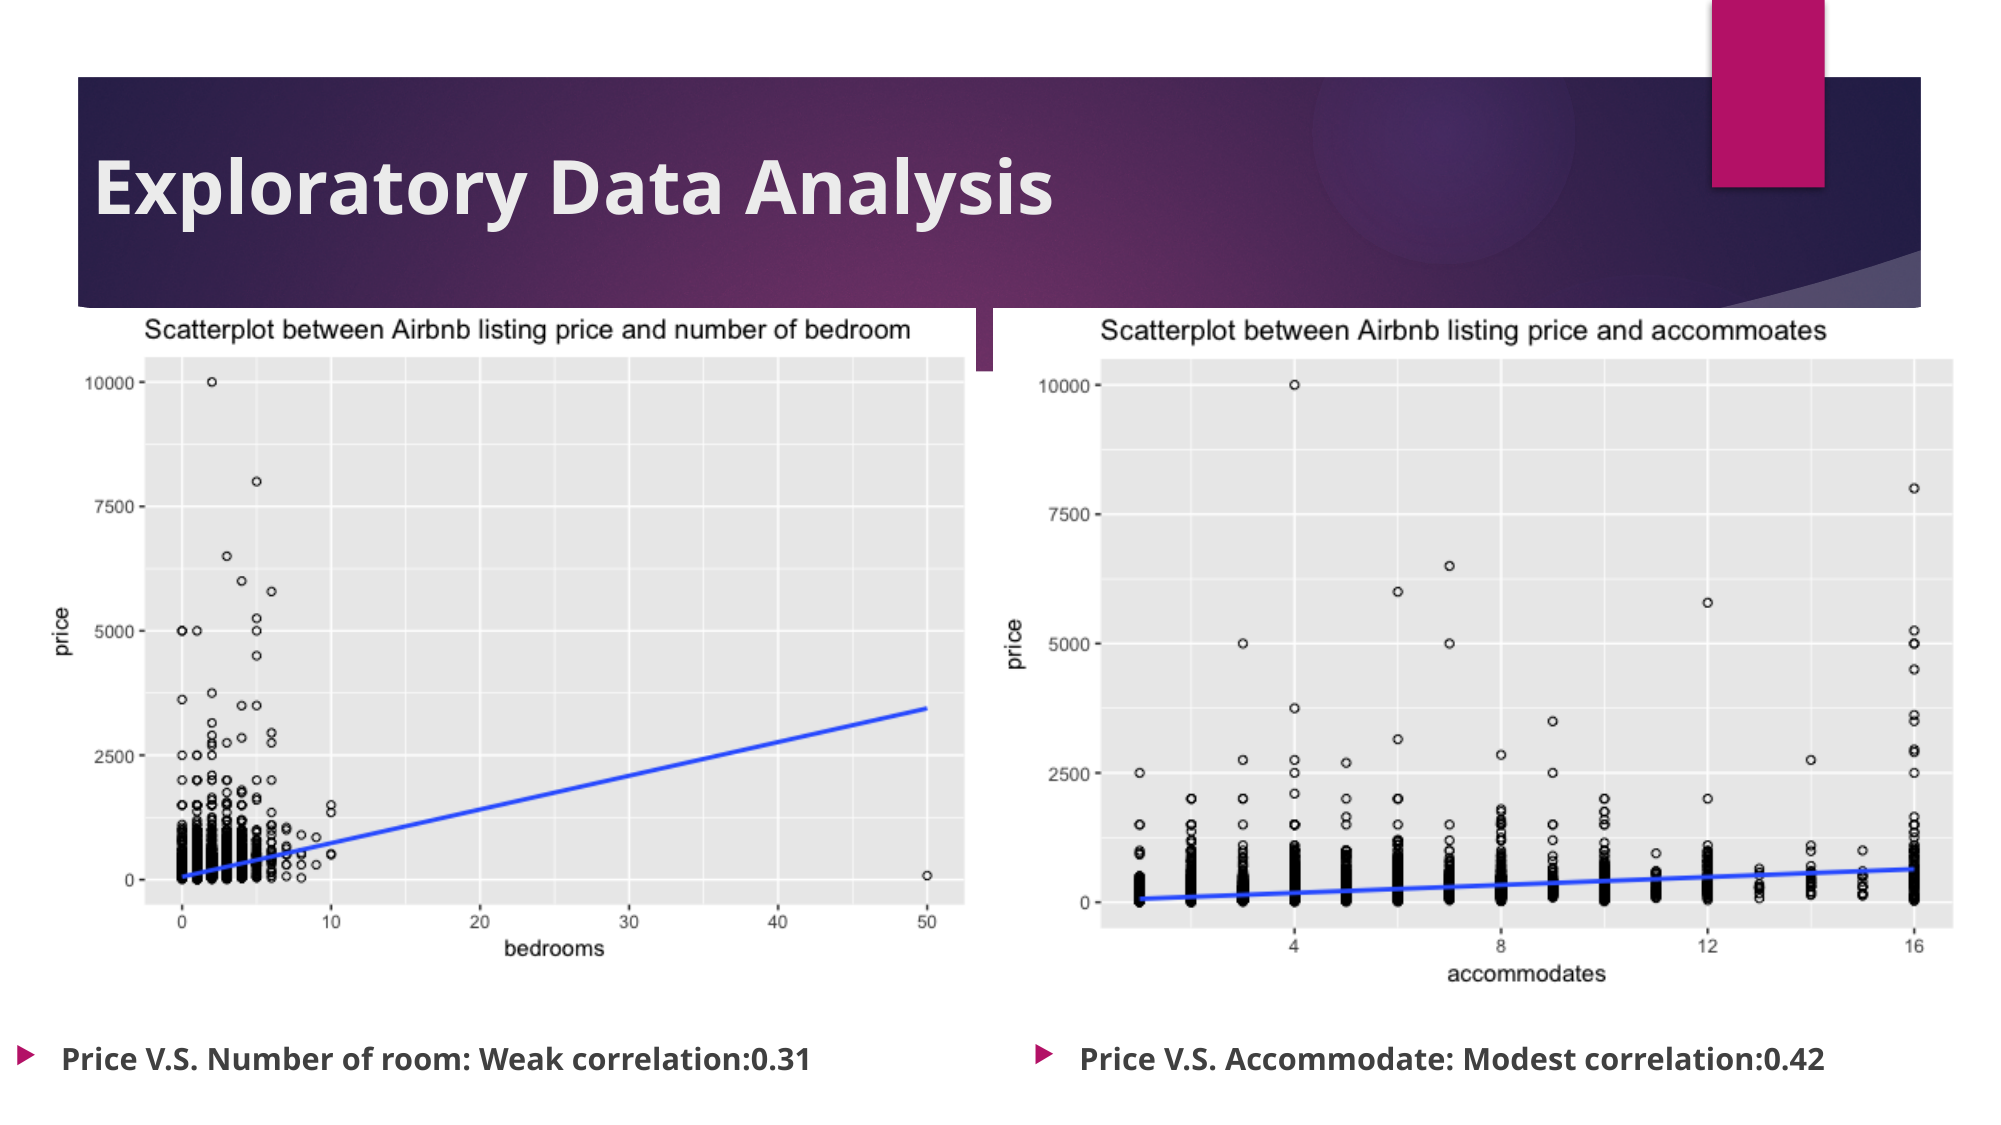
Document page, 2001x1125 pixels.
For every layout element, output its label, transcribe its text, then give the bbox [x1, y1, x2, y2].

picture [41, 308, 976, 967]
text_box Price V.S. Accommodate: Modest correlation:0.42 [1018, 1032, 2000, 1109]
list Price V.S. Number of room: Weak correlation:0.31 [0, 1032, 994, 1109]
title Exploratory Data Analysis [77, 126, 1515, 243]
picture [993, 308, 1965, 993]
